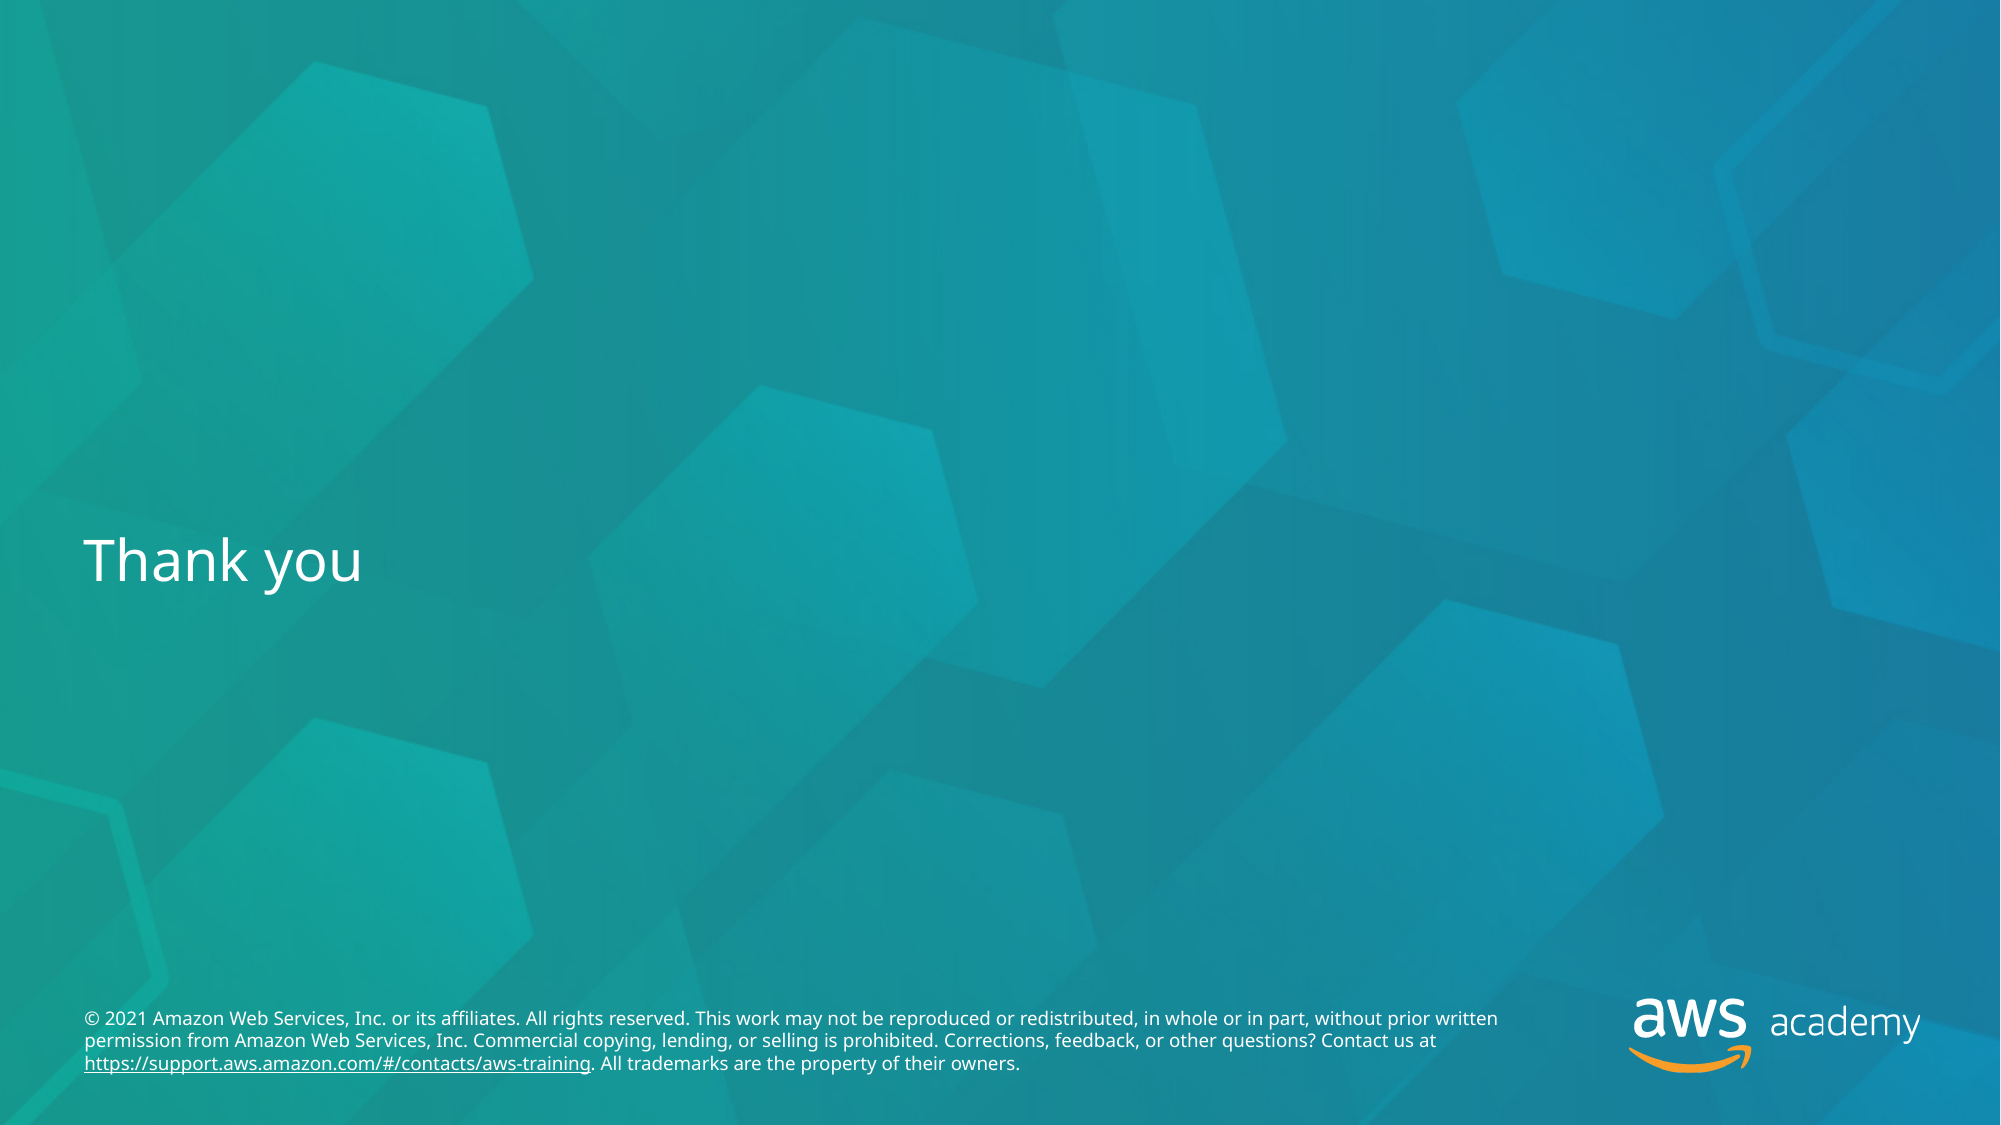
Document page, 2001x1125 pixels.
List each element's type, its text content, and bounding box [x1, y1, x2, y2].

picture [0, 0, 2001, 1125]
title Thank you [68, 523, 1932, 602]
